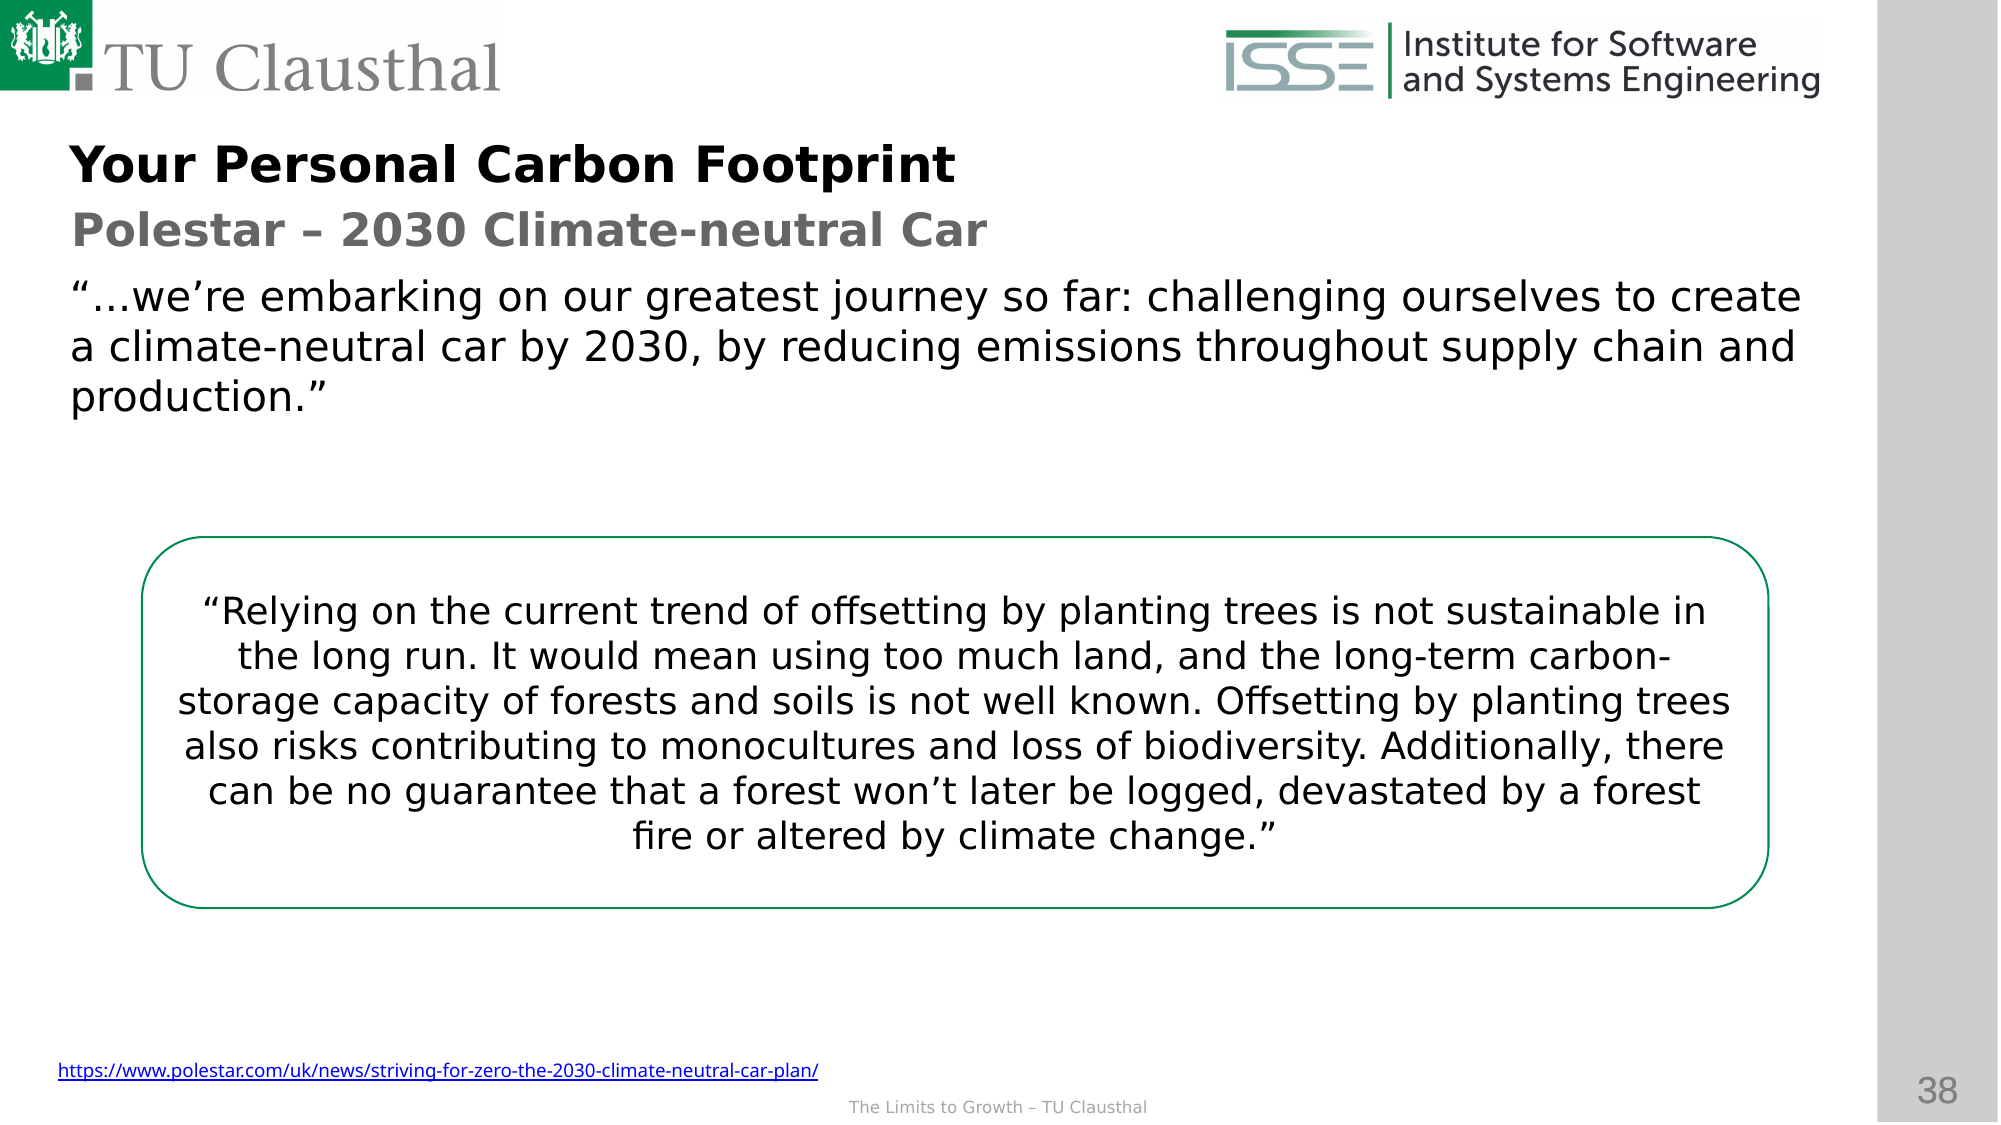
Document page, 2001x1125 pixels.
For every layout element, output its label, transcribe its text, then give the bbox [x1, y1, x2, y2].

text_box “...we’re embarking on our greatest journey so far: challenging ourselves to create a climate-neutral car by 2030, by reducing emissions throughout supply chain and production.” [55, 262, 1836, 449]
picture [1218, 22, 1825, 105]
text_box https://www.polestar.com/uk/news/striving-for-zero-the-2030-climate-neutral-car-plan/ [43, 1051, 1274, 1092]
text_box “Relying on the current trend of offsetting by planting trees is not sustainable in the long run. It would mean using too much land, and the long-term carbon-storage capacity of forests and soils is not well known. Offsetting by planting trees also risks contributing to monocultures and loss of biodiversity. Additionally, there can be no guarantee that a forest won’t later be logged, devastated by a forest fire or altered by climate change.” [140, 536, 1770, 910]
text_box Polestar – 2030 Climate-neutral Car [70, 188, 1769, 269]
text_box Your Personal Carbon Footprint [54, 125, 1817, 206]
picture [0, 0, 500, 91]
